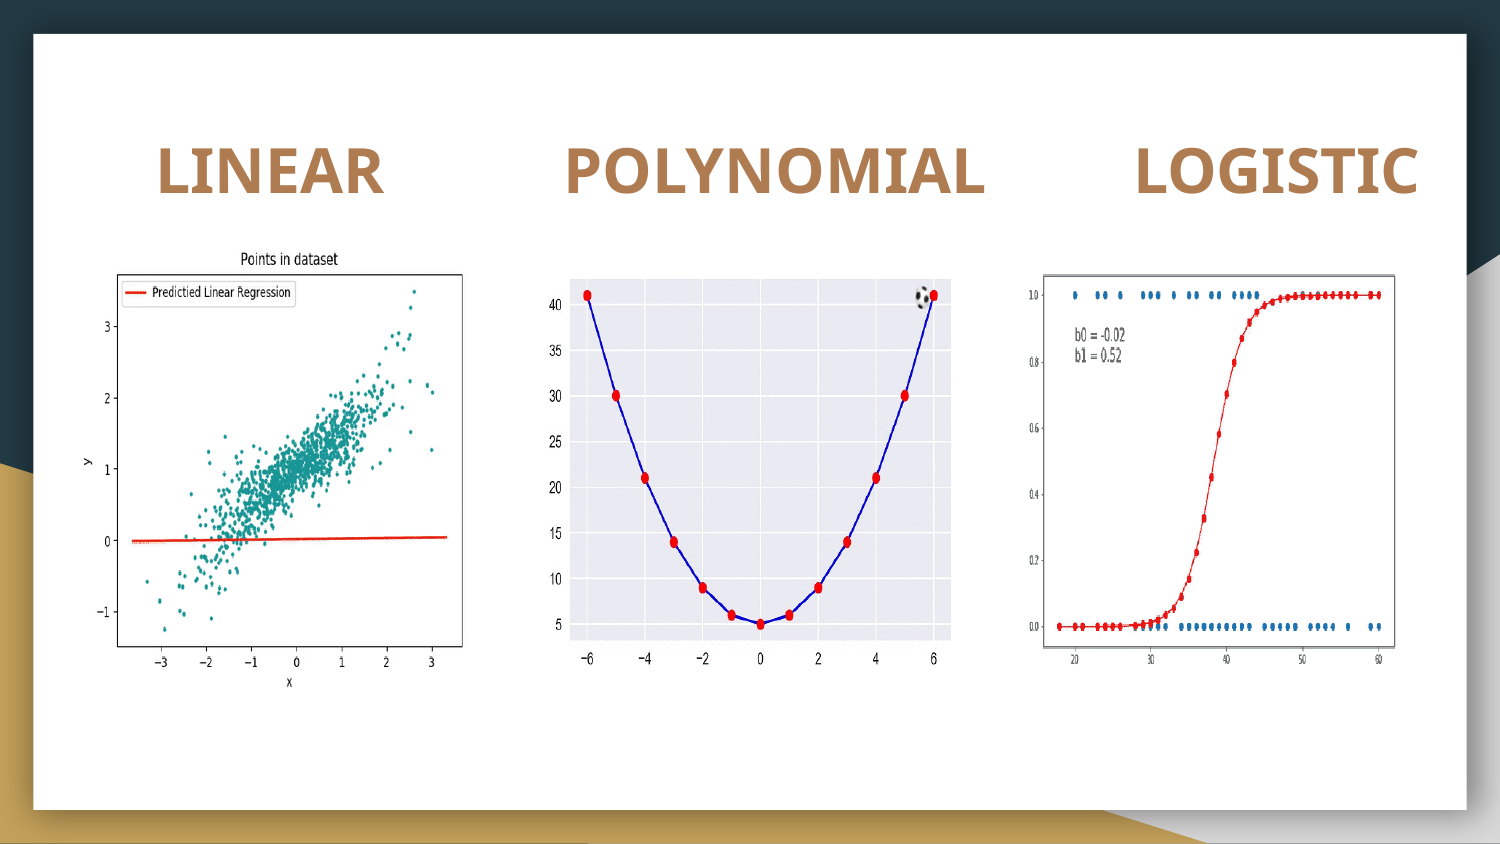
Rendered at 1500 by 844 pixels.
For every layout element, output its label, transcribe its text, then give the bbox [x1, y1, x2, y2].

picture [61, 215, 506, 701]
picture [508, 216, 1439, 708]
title LINEAR POLYNOMIAL LOGISTIC [10, 116, 1498, 205]
